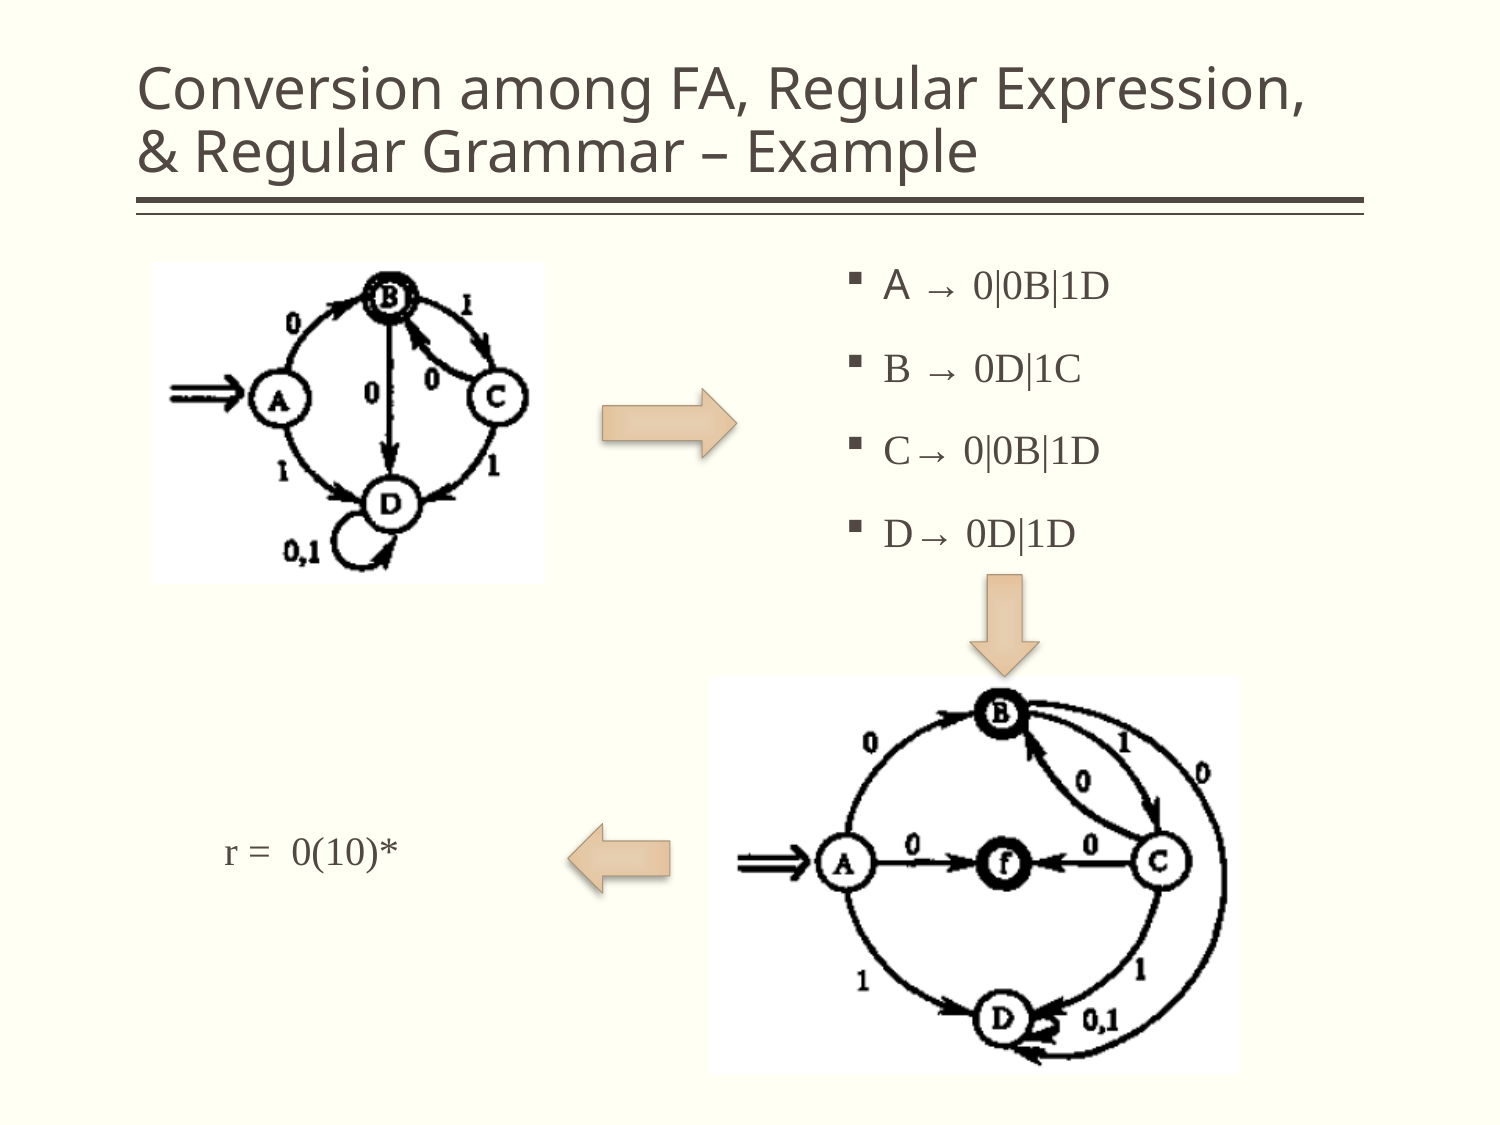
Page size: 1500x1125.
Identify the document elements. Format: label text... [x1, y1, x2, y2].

title Conversion among FA, Regular Expression, & Regular Grammar – Example [135, 12, 1364, 193]
text_box [602, 387, 738, 459]
text_box [567, 823, 671, 894]
picture [710, 676, 1240, 1076]
text_box [969, 574, 1040, 674]
list A → 0|0B|1D B → 0D|1C C→ 0|0B|1D D→ 0D|1D [845, 256, 1163, 584]
picture [152, 262, 545, 584]
text_box r = 0(10)* [224, 823, 433, 883]
